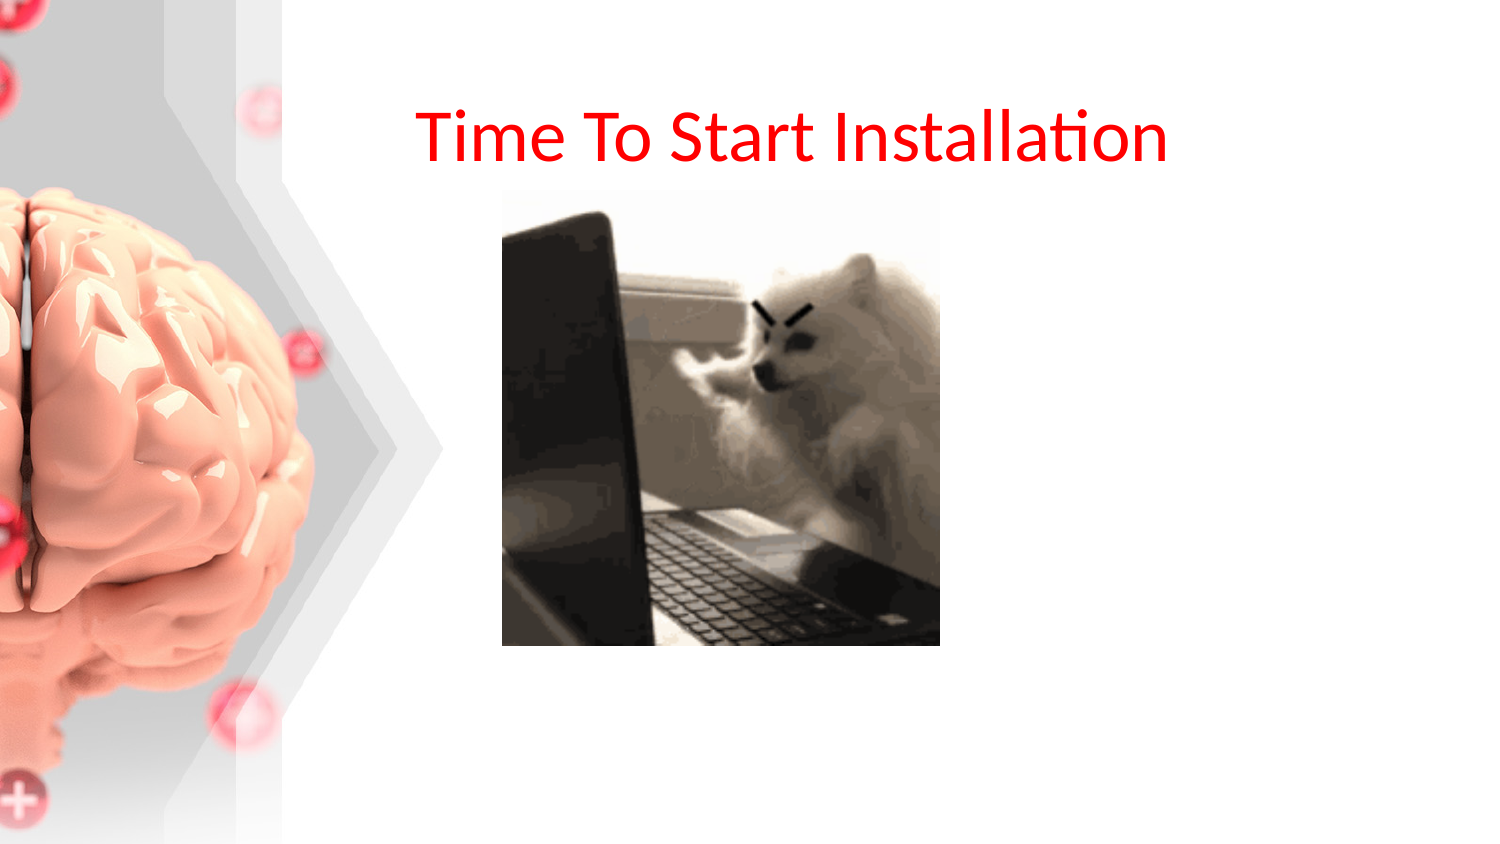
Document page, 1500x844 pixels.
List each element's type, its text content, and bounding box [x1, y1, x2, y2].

title Time To Start Installation [400, 71, 1433, 191]
picture [0, 0, 1500, 844]
